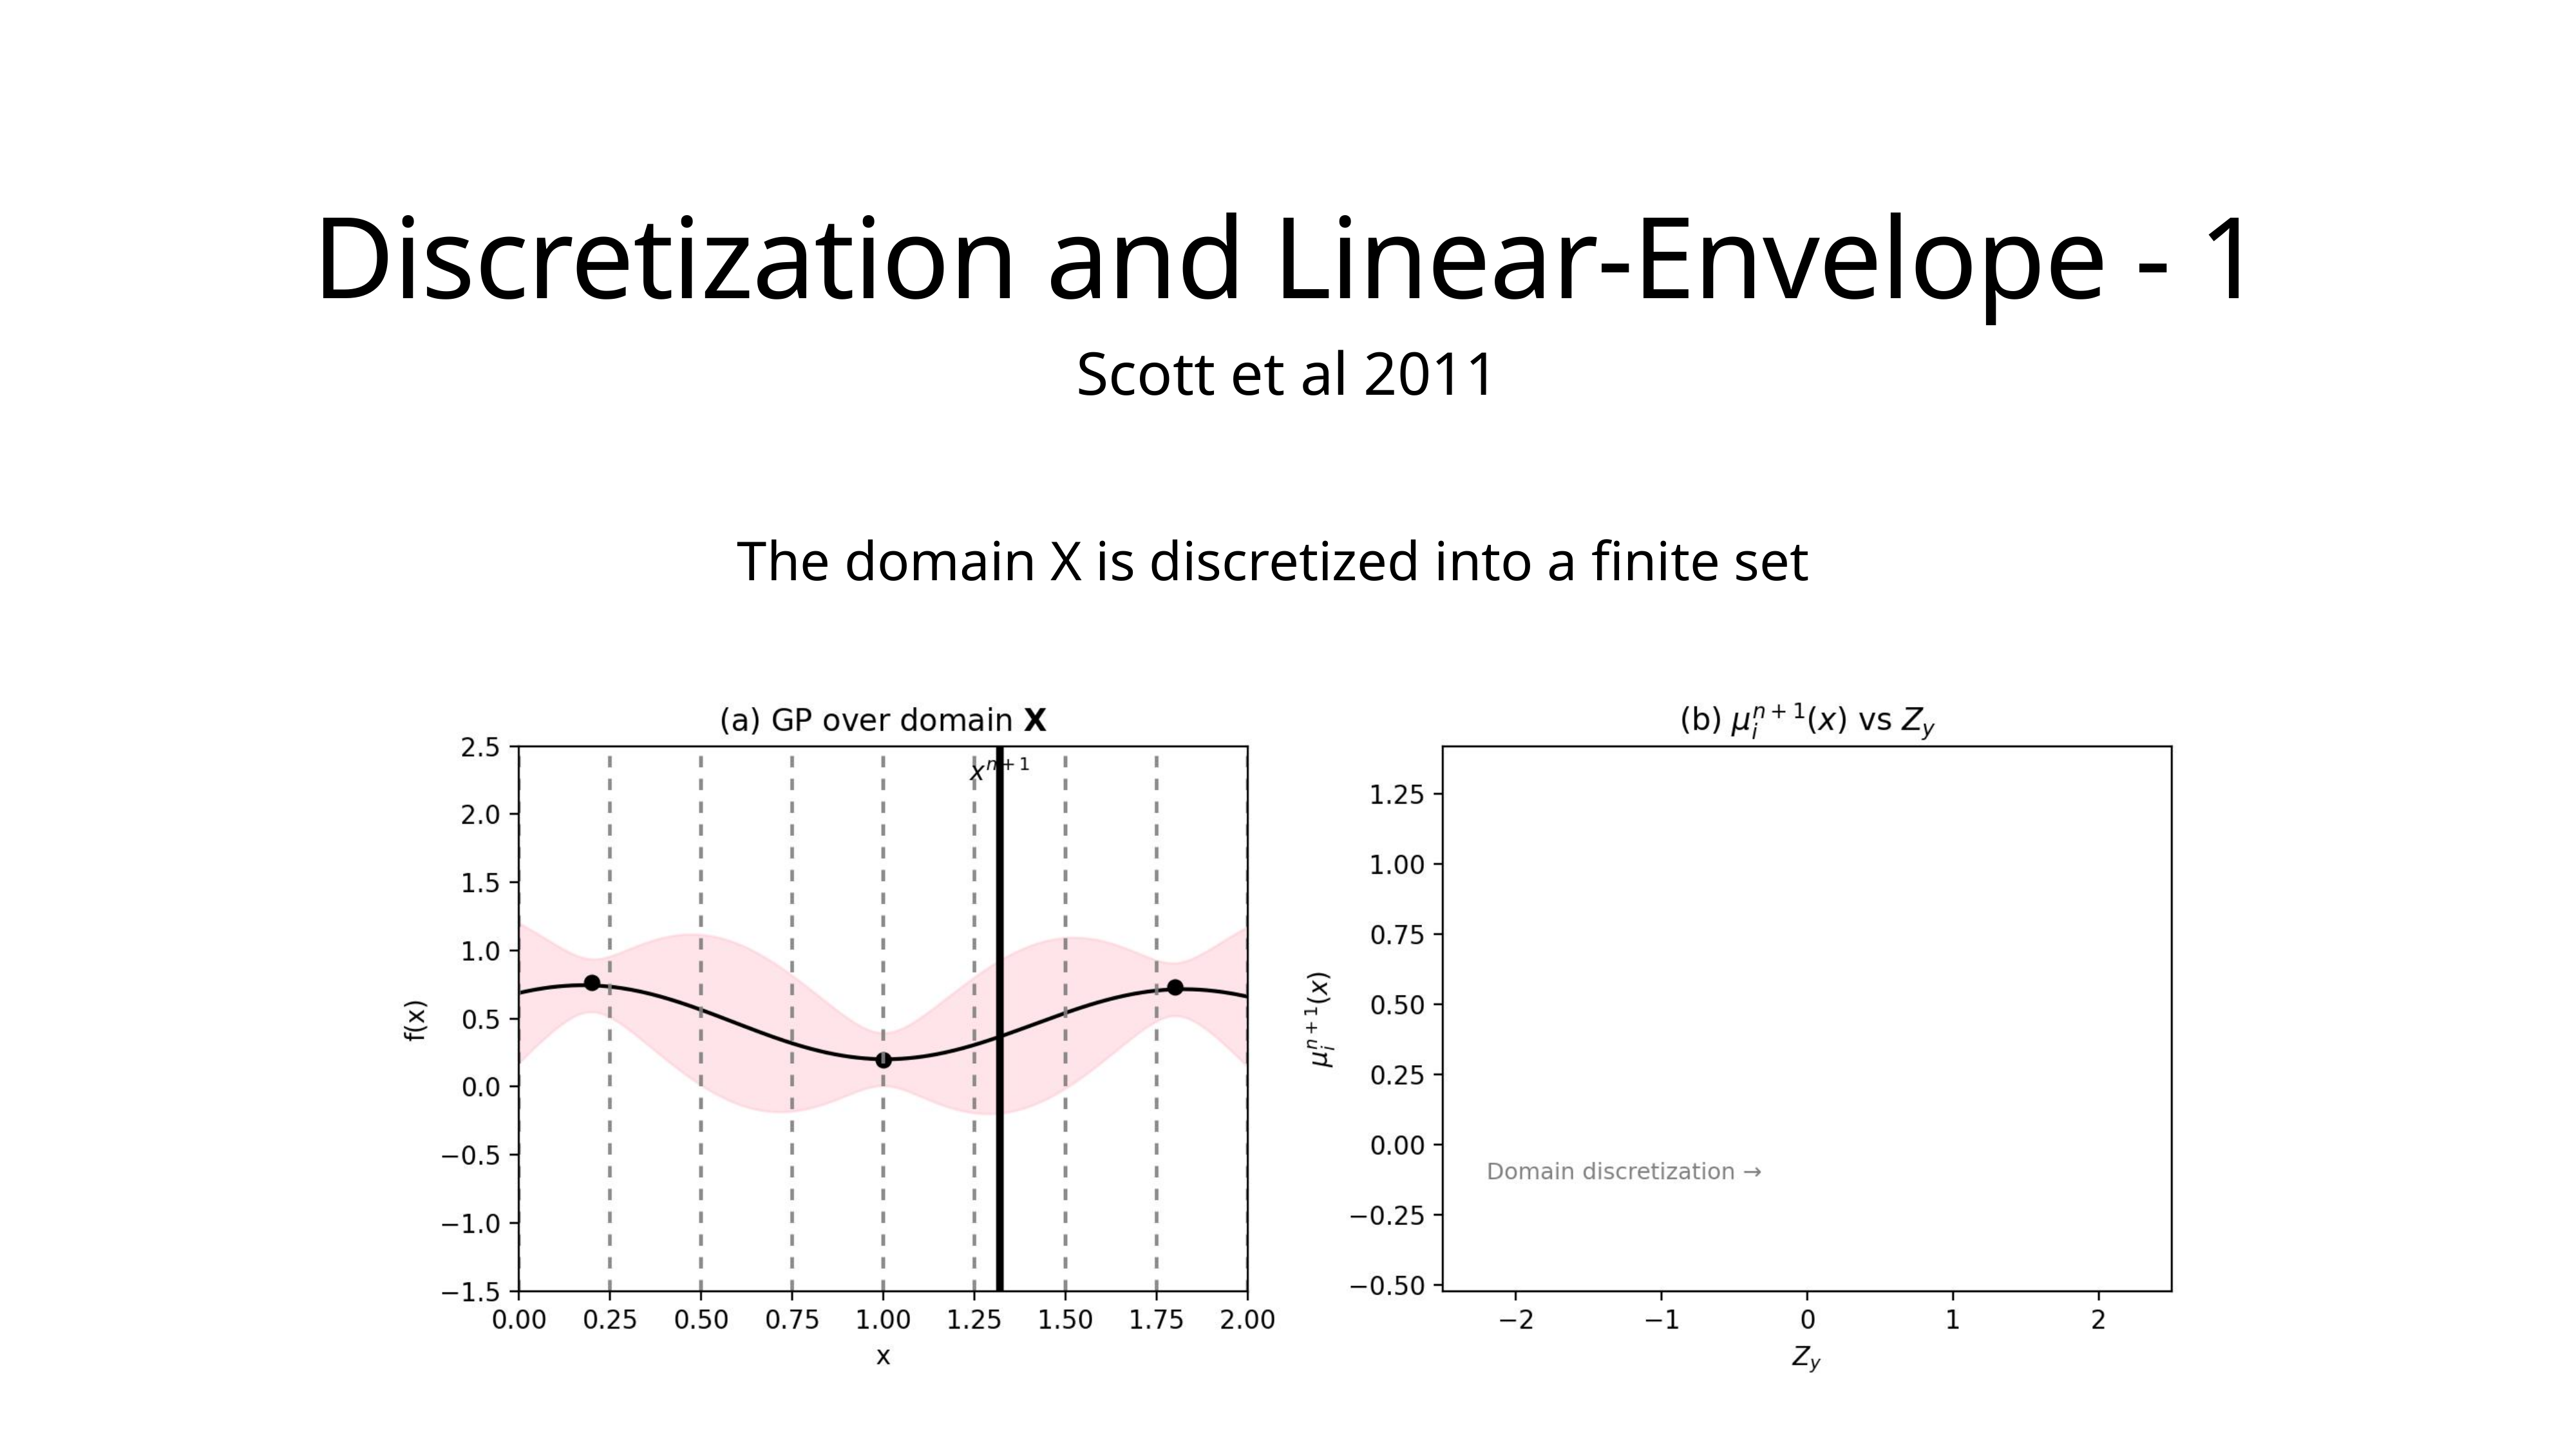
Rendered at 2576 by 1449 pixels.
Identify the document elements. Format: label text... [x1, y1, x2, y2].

text_box The domain X is discretized into a finite set [732, 529, 1844, 598]
text_box Scott et al 2011 [1071, 338, 1505, 413]
picture [377, 673, 2199, 1403]
text_box Discretization and Linear-Envelope - 1 [307, 207, 2269, 326]
